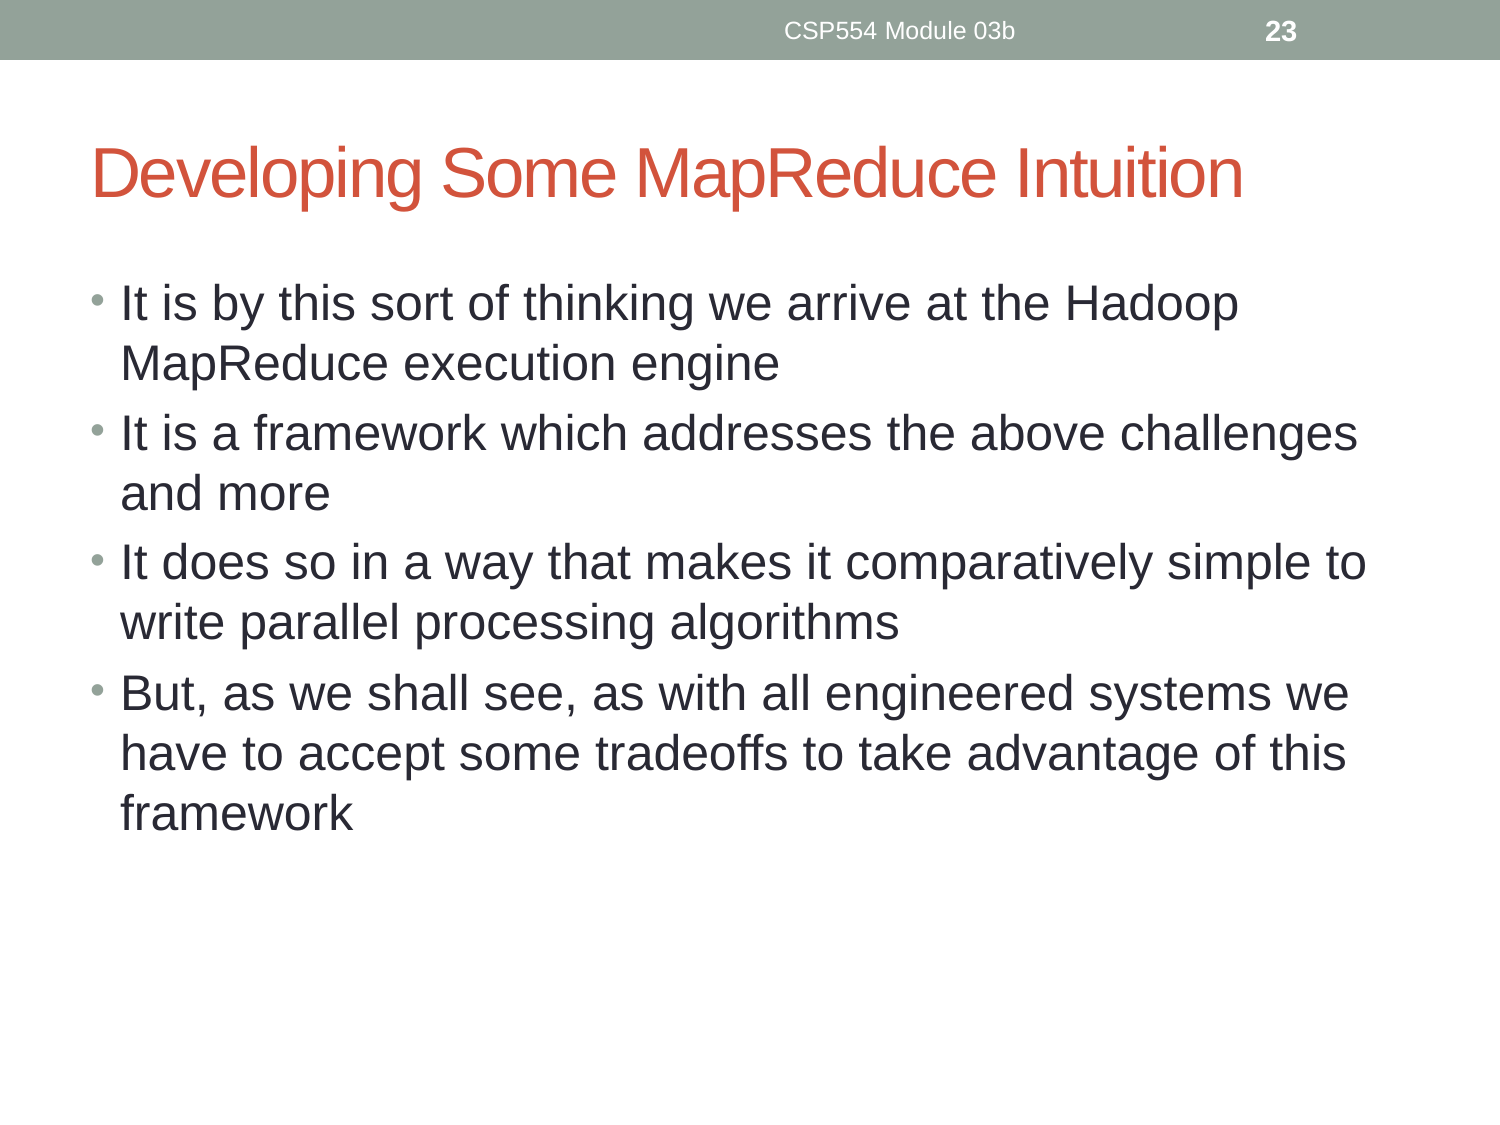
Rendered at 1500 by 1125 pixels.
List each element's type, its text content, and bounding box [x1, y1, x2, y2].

slide_number 23 [1250, 3, 1425, 57]
list It is by this sort of thinking we arrive at the Hadoop MapReduce execution engine It is a framework which addresses the above challenges and more It does so in a way that makes it comparatively simple to write parallel processing algorithms But, as we shall see, as with all engineered systems we have to accept some tradeoffs to take advantage of this framework [75, 262, 1425, 1063]
footer CSP554 Module 03b [562, 3, 1238, 57]
title Developing Some MapReduce Intuition [75, 87, 1425, 250]
